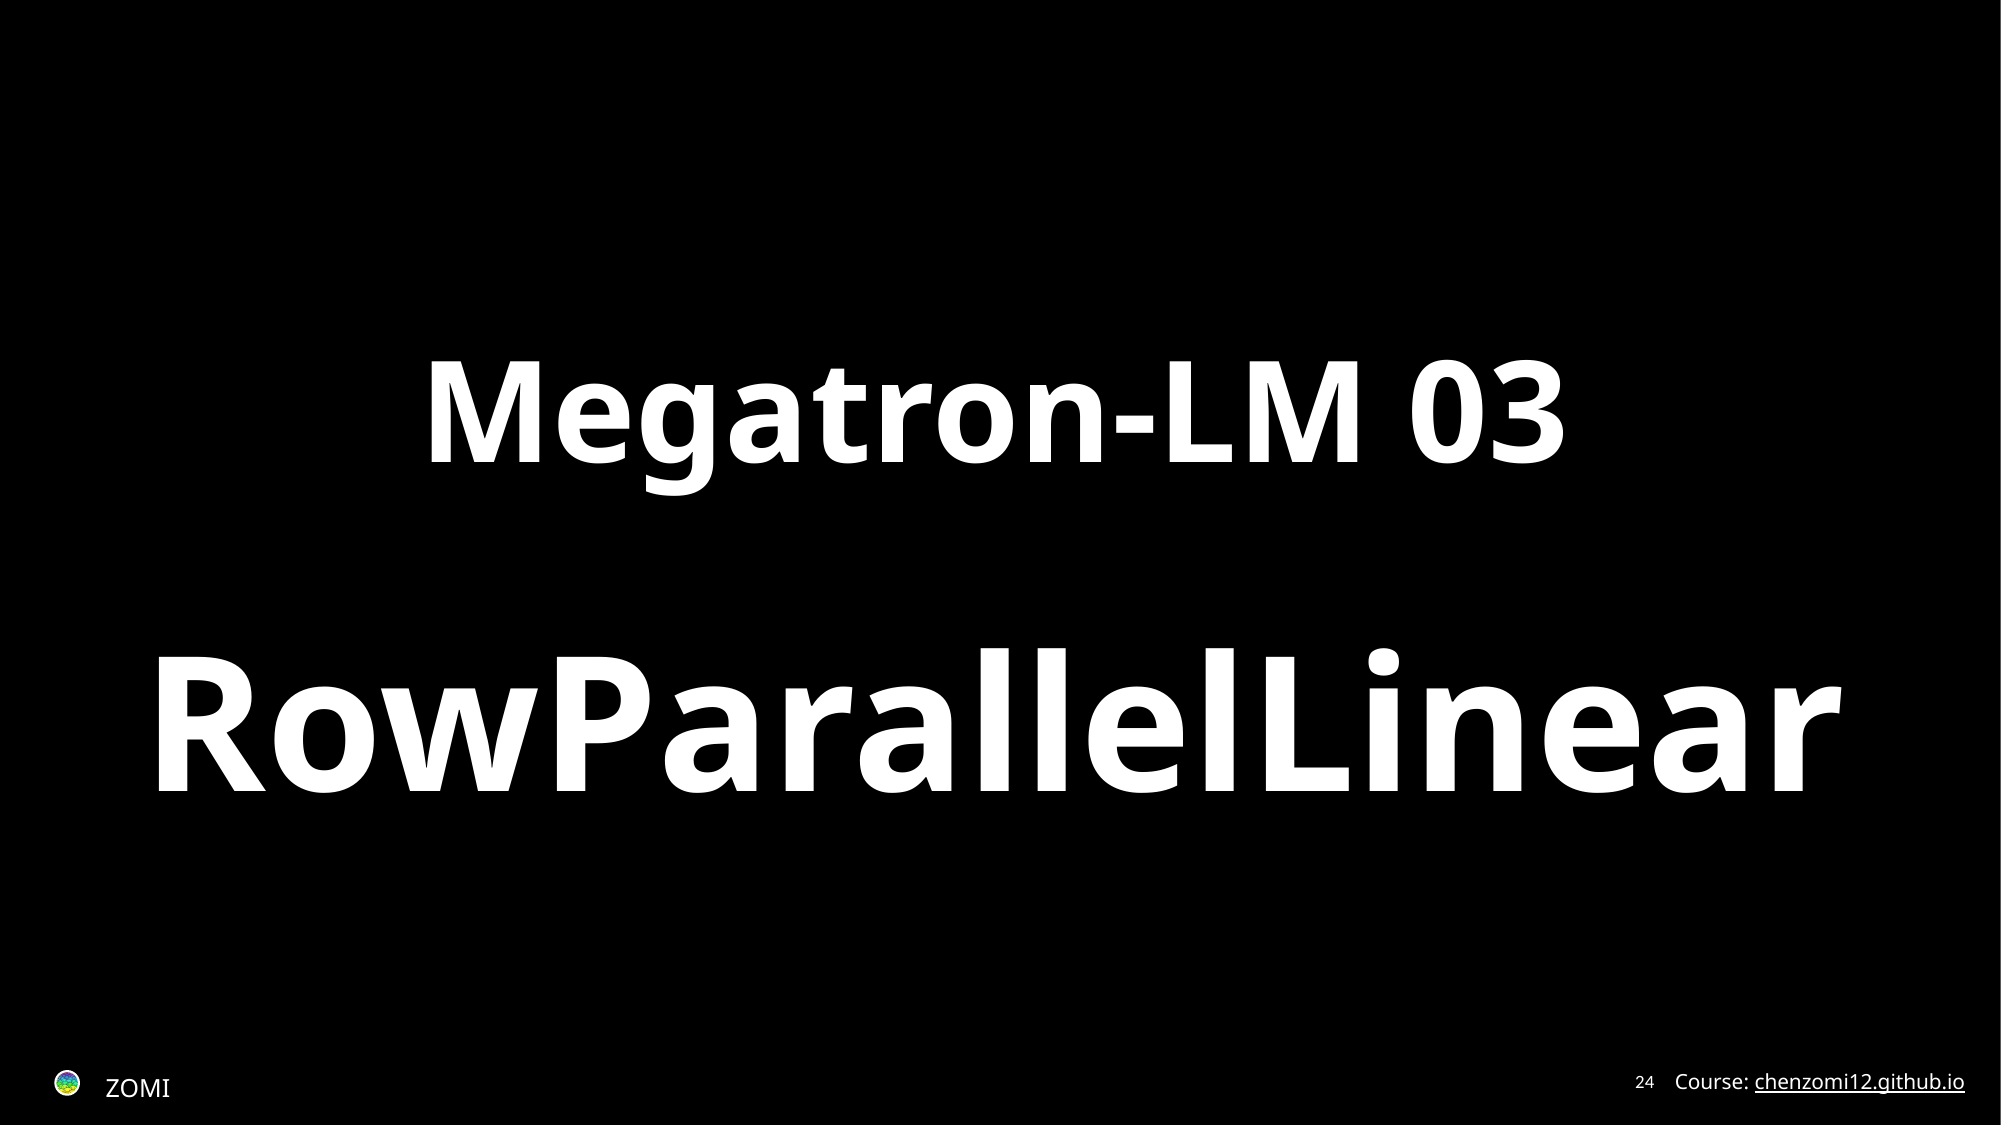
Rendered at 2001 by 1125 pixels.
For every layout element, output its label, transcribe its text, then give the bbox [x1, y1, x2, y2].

list Megatron-LM 03 RowParallelLinear [79, 80, 1910, 986]
picture [57, 1073, 77, 1093]
